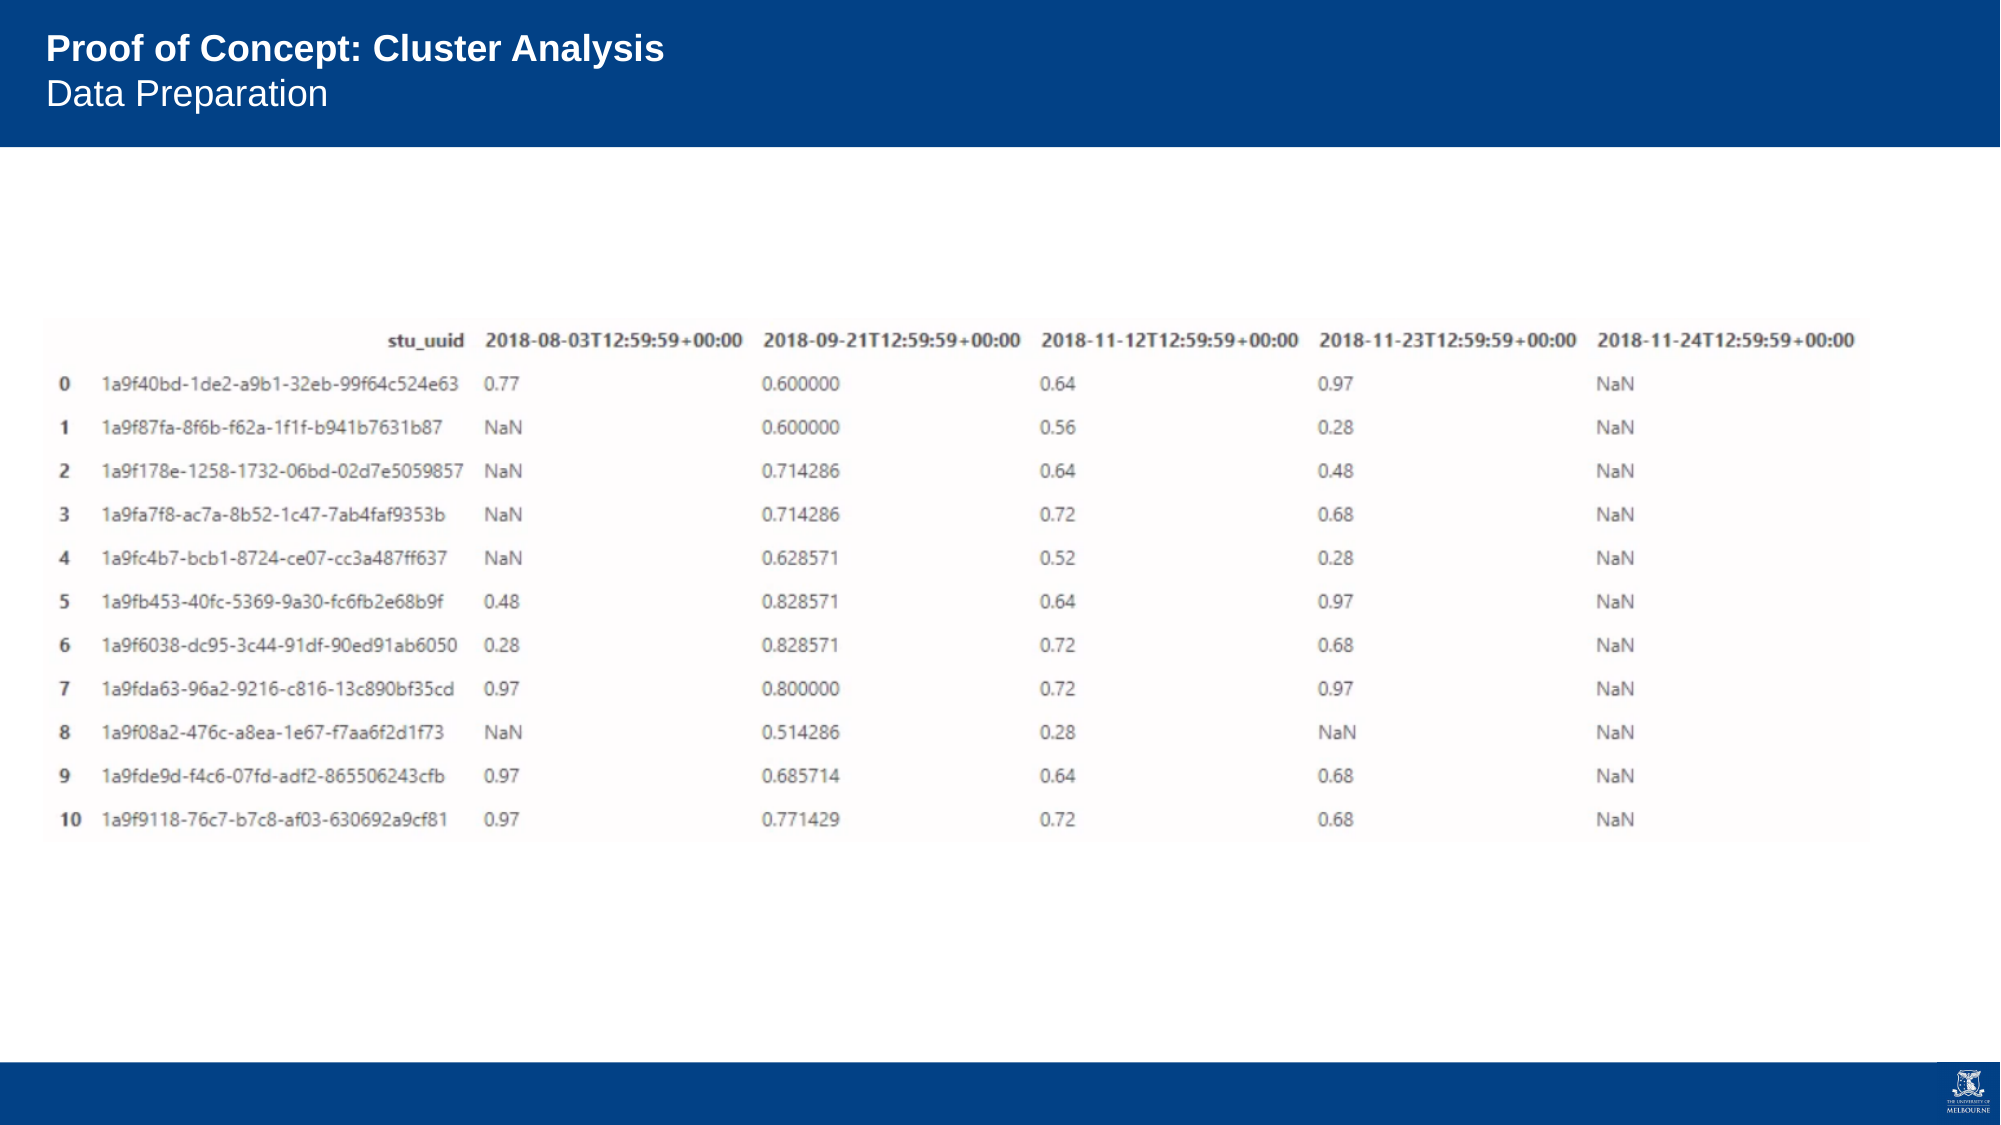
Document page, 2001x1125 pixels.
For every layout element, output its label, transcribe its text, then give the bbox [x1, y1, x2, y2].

picture [43, 318, 1870, 842]
text_box Proof of Concept: Cluster Analysis Data Preparation [31, 16, 1870, 122]
picture [1937, 1062, 2000, 1125]
